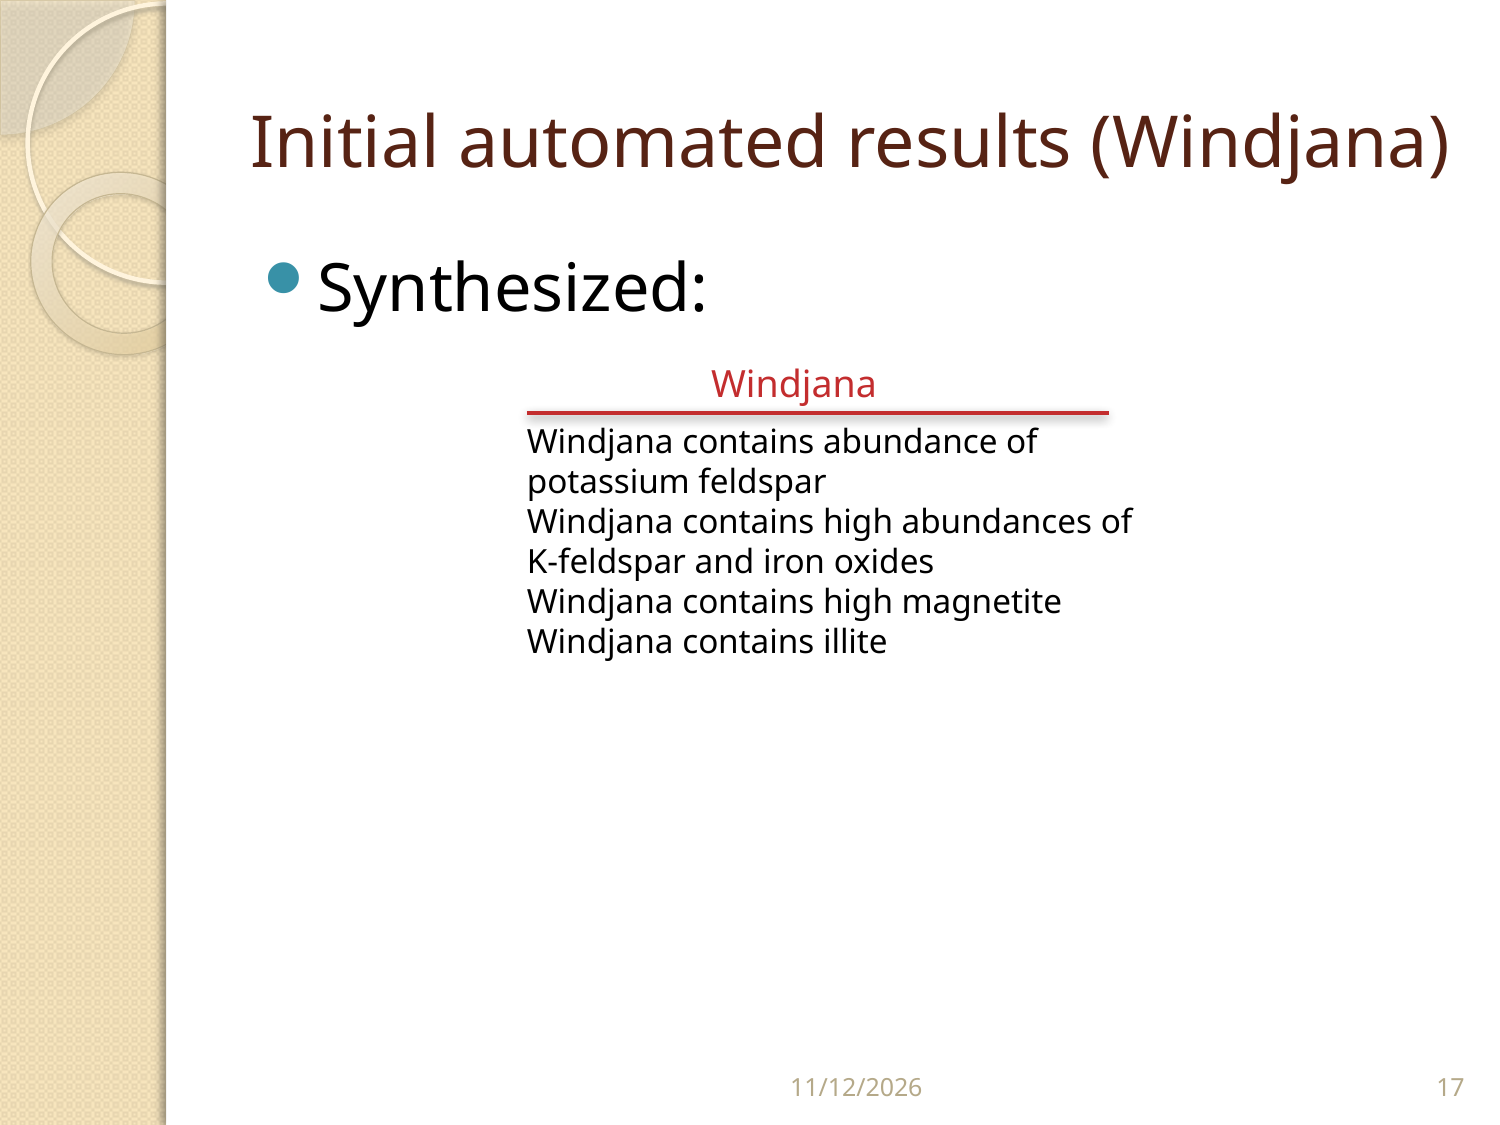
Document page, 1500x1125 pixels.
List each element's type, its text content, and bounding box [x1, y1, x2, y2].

title Initial automated results (Windjana) [235, 45, 1466, 233]
list Synthesized: [235, 237, 1466, 1025]
slide_number 17 [1413, 1034, 1488, 1113]
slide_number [587, 1034, 938, 1113]
text_box Windjana [696, 352, 892, 408]
text_box Windjana contains abundance of potassium feldspar Windjana contains high abundances of K-feldspar and iron oxides Windjana contains high magnetite Windjana contains illite [512, 413, 1162, 668]
